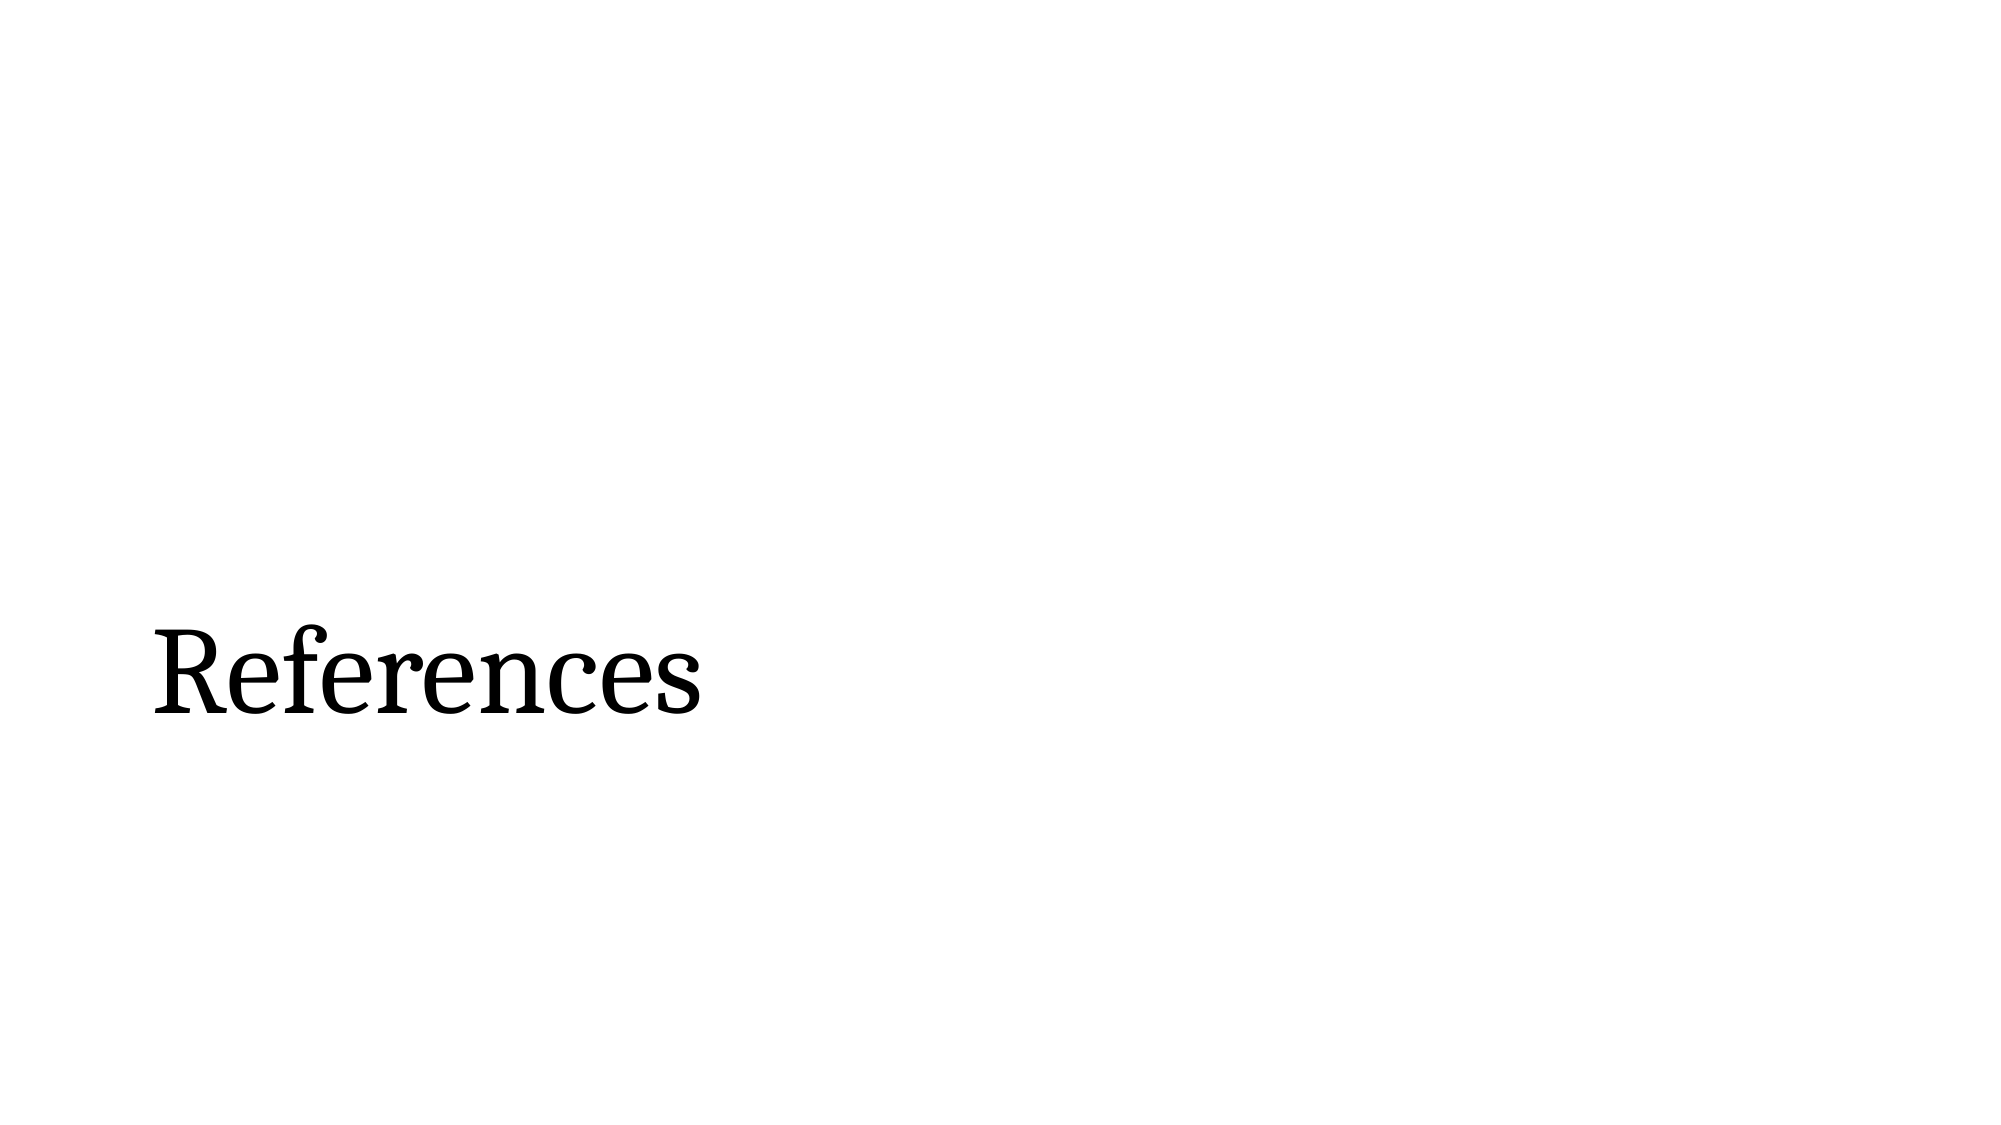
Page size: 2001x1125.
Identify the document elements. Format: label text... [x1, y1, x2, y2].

title References [136, 280, 1862, 749]
